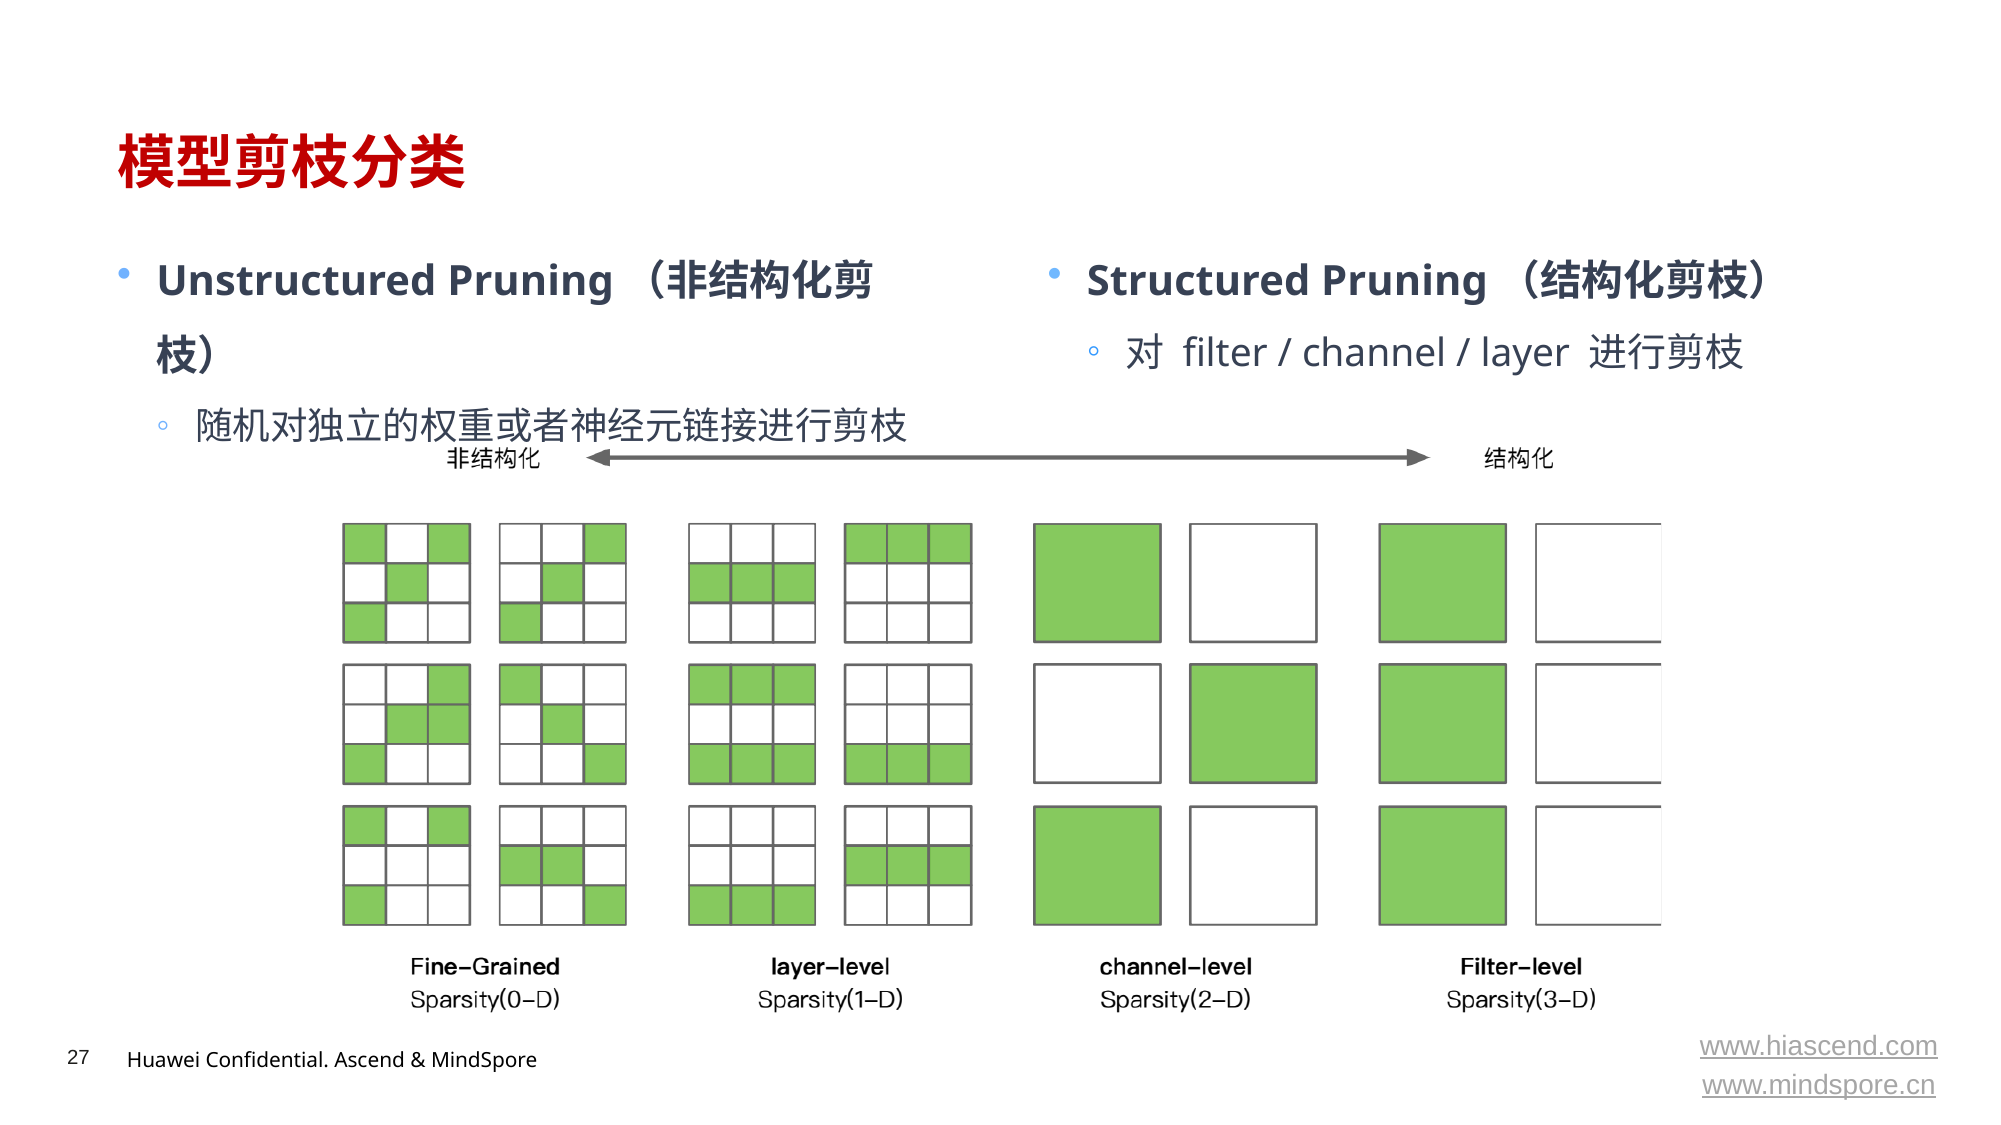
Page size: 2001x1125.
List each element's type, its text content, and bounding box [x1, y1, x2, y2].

picture [341, 441, 1662, 1014]
title 模型剪枝分类 [102, 111, 1901, 209]
list Unstructured Pruning（非结构化剪枝） 随机对独立的权重或者神经元链接进行剪枝 [102, 221, 971, 398]
list Structured Pruning（结构化剪枝） 对 filter / channel / layer 进行剪枝 [1032, 221, 1901, 398]
